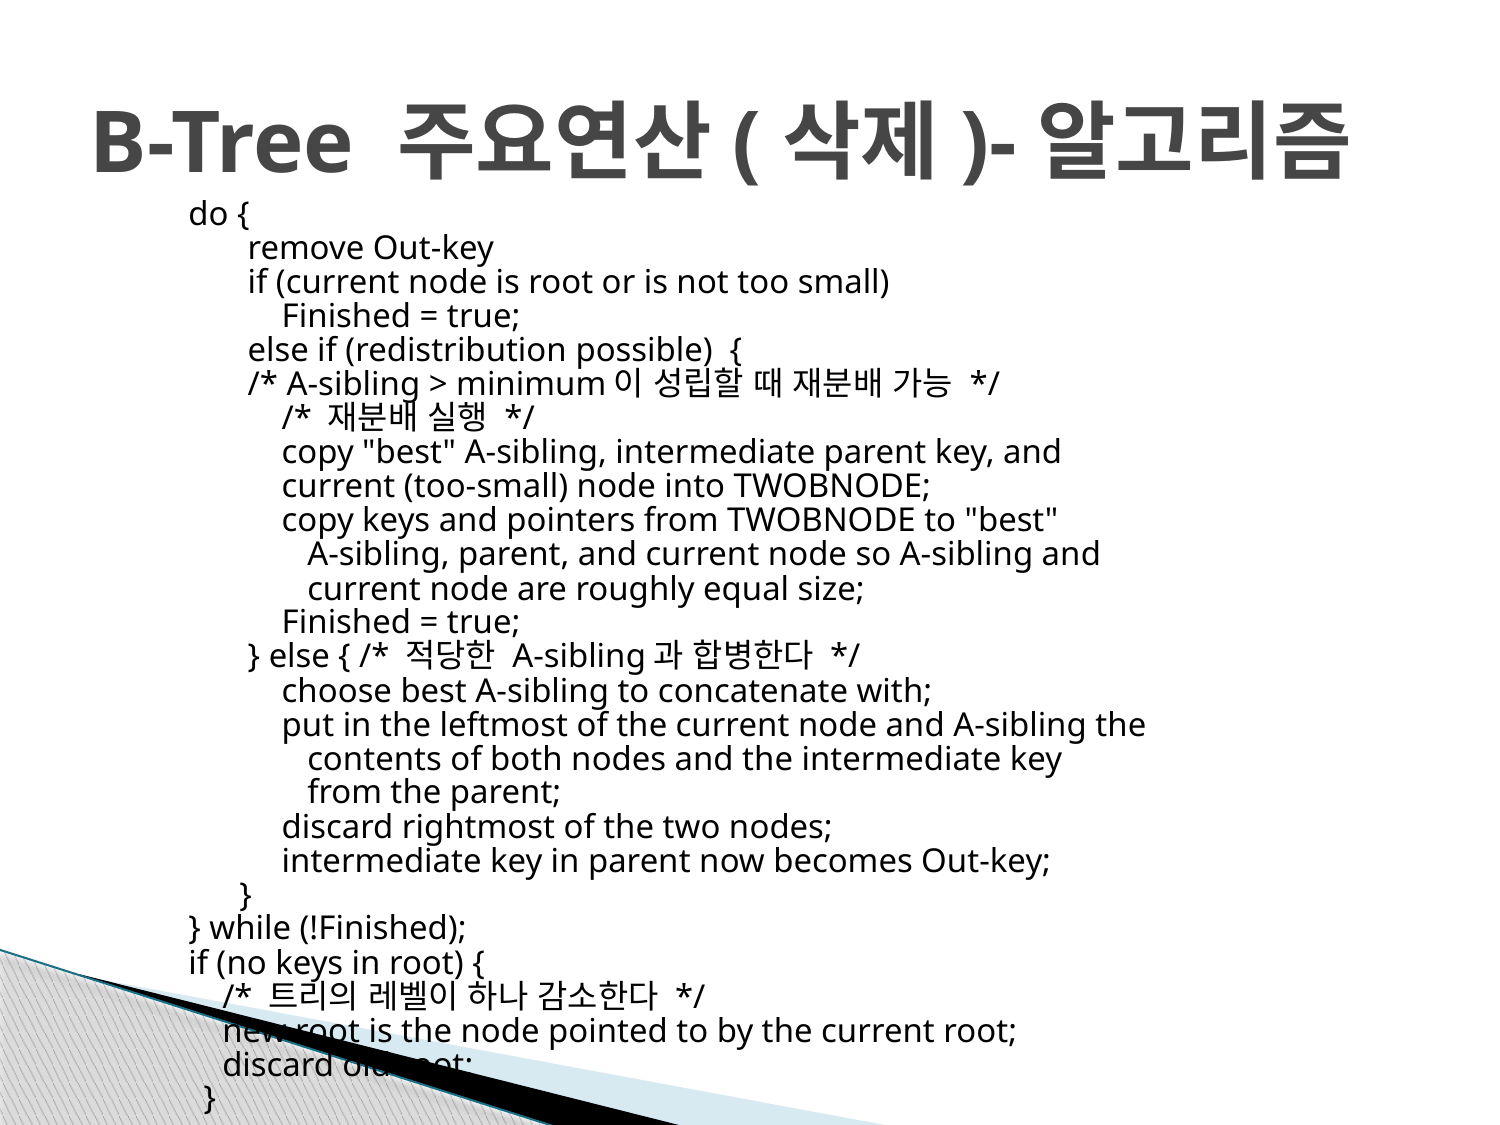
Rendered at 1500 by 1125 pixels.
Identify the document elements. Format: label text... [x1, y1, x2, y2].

title B-Tree 주요연산(삭제)-알고리즘 [75, 45, 1425, 233]
list do { remove Out-key if (current node is root or is not too small) Finished = true; else if (redistribution possible) { /* A-sibling > minimum이 성립할 때 재분배 가능 */ /* 재분배 실행 */ copy "best" A-sibling, intermediate parent key, and current (too-small) node into TWOBNODE; copy keys and pointers from TWOBNODE to "best" A-sibling, parent, and current node so A-sibling and current node are roughly equal size; Finished = true; } else { /* 적당한 A-sibling과 합병한다 */ choose best A-sibling to concatenate with; put in the leftmost of the current node and A-sibling the contents of both nodes and the intermediate key from the parent; discard rightmost of the two nodes; intermediate key in parent now becomes Out-key; } } while (!Finished); if (no keys in root) { /* 트리의 레벨이 하나 감소한다 */ new root is the node pointed to by the current root; discard old root; } [75, 233, 1425, 1125]
